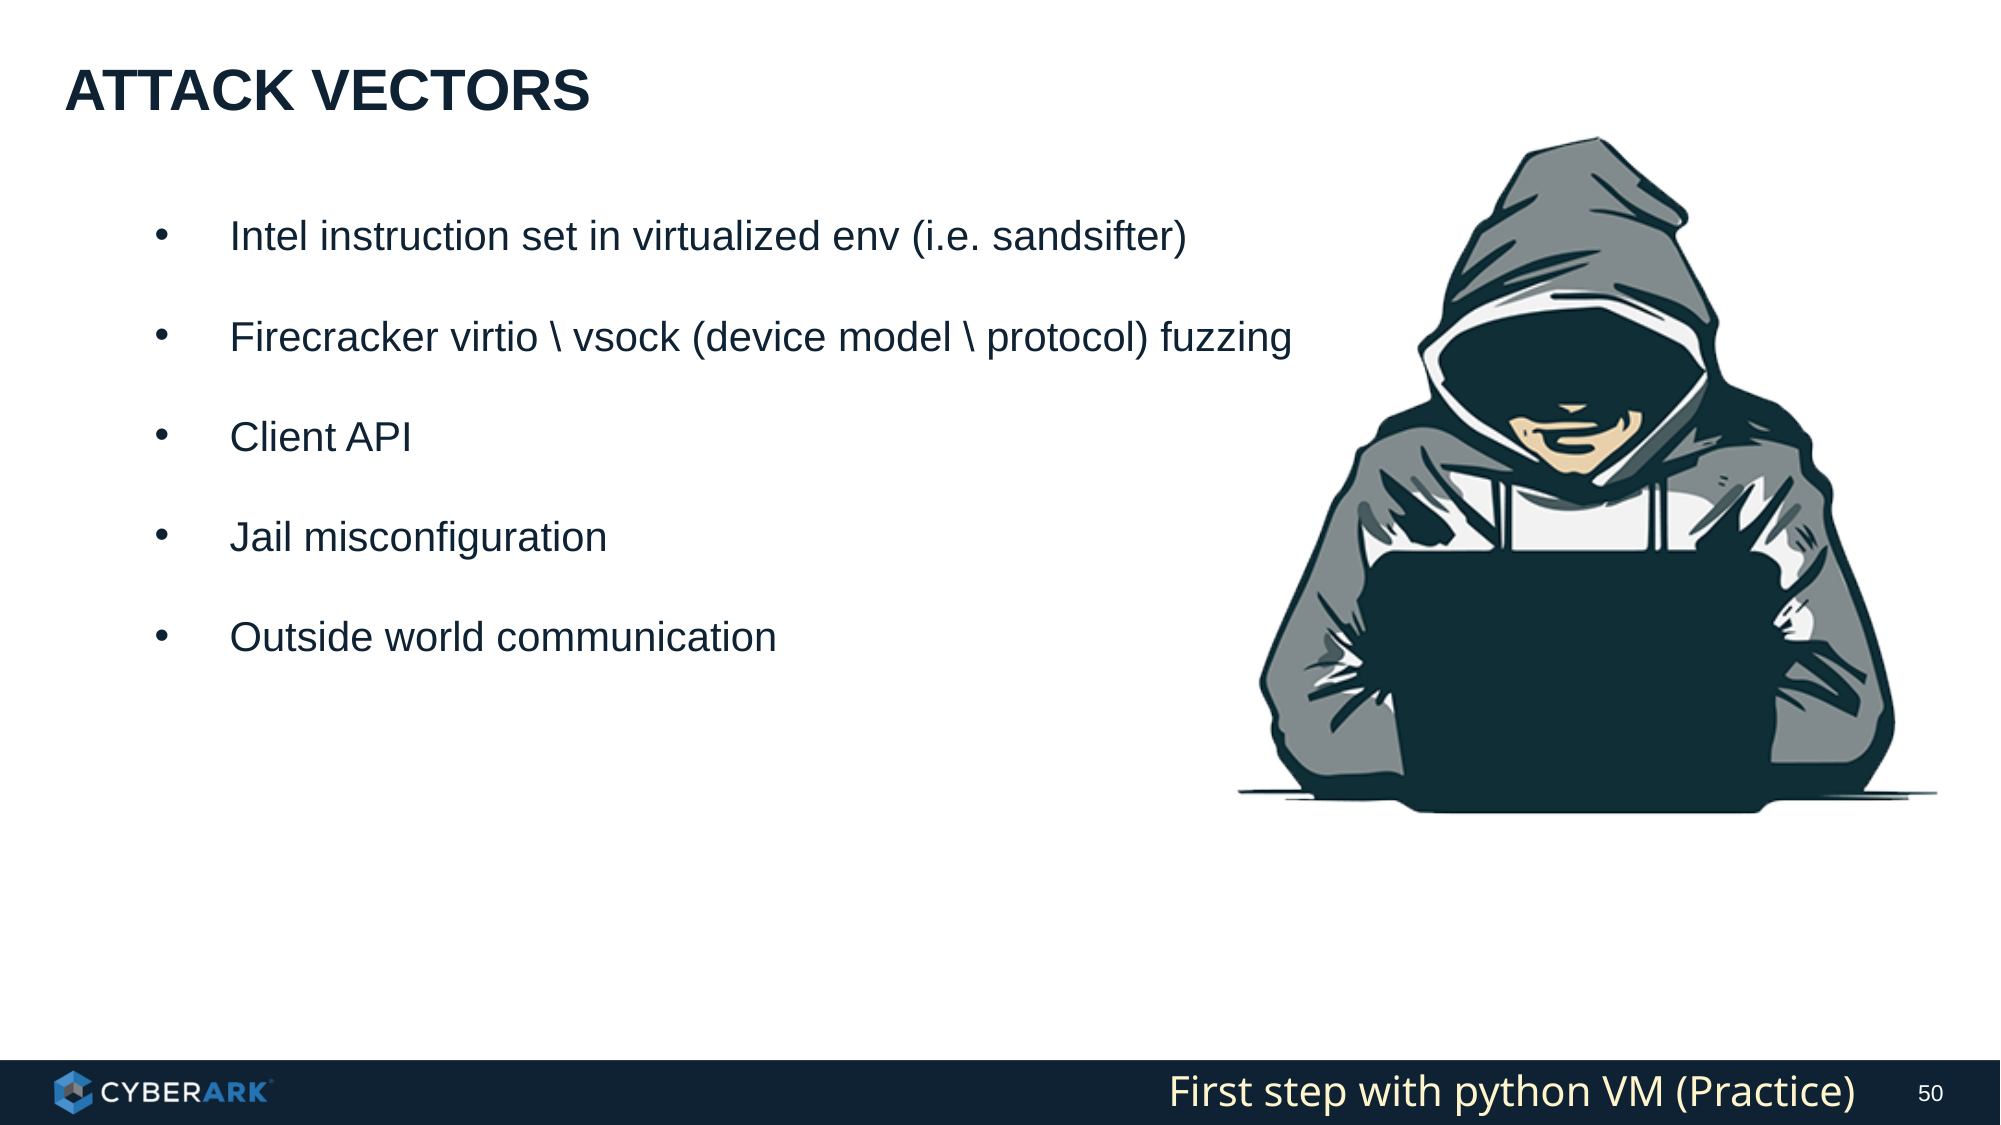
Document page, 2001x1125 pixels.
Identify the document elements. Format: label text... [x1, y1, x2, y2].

text_box Intel instruction set in virtualized env (i.e. sandsifter) Firecracker virtio \ vsock (device model \ protocol) fuzzing Client API Jail misconfiguration Outside world communication [64, 151, 1104, 876]
picture [54, 1070, 274, 1115]
text_box First step with python VM (Practice) [1153, 1057, 2000, 1123]
picture [1104, 0, 2000, 932]
title Attack vectors [64, 57, 1104, 124]
